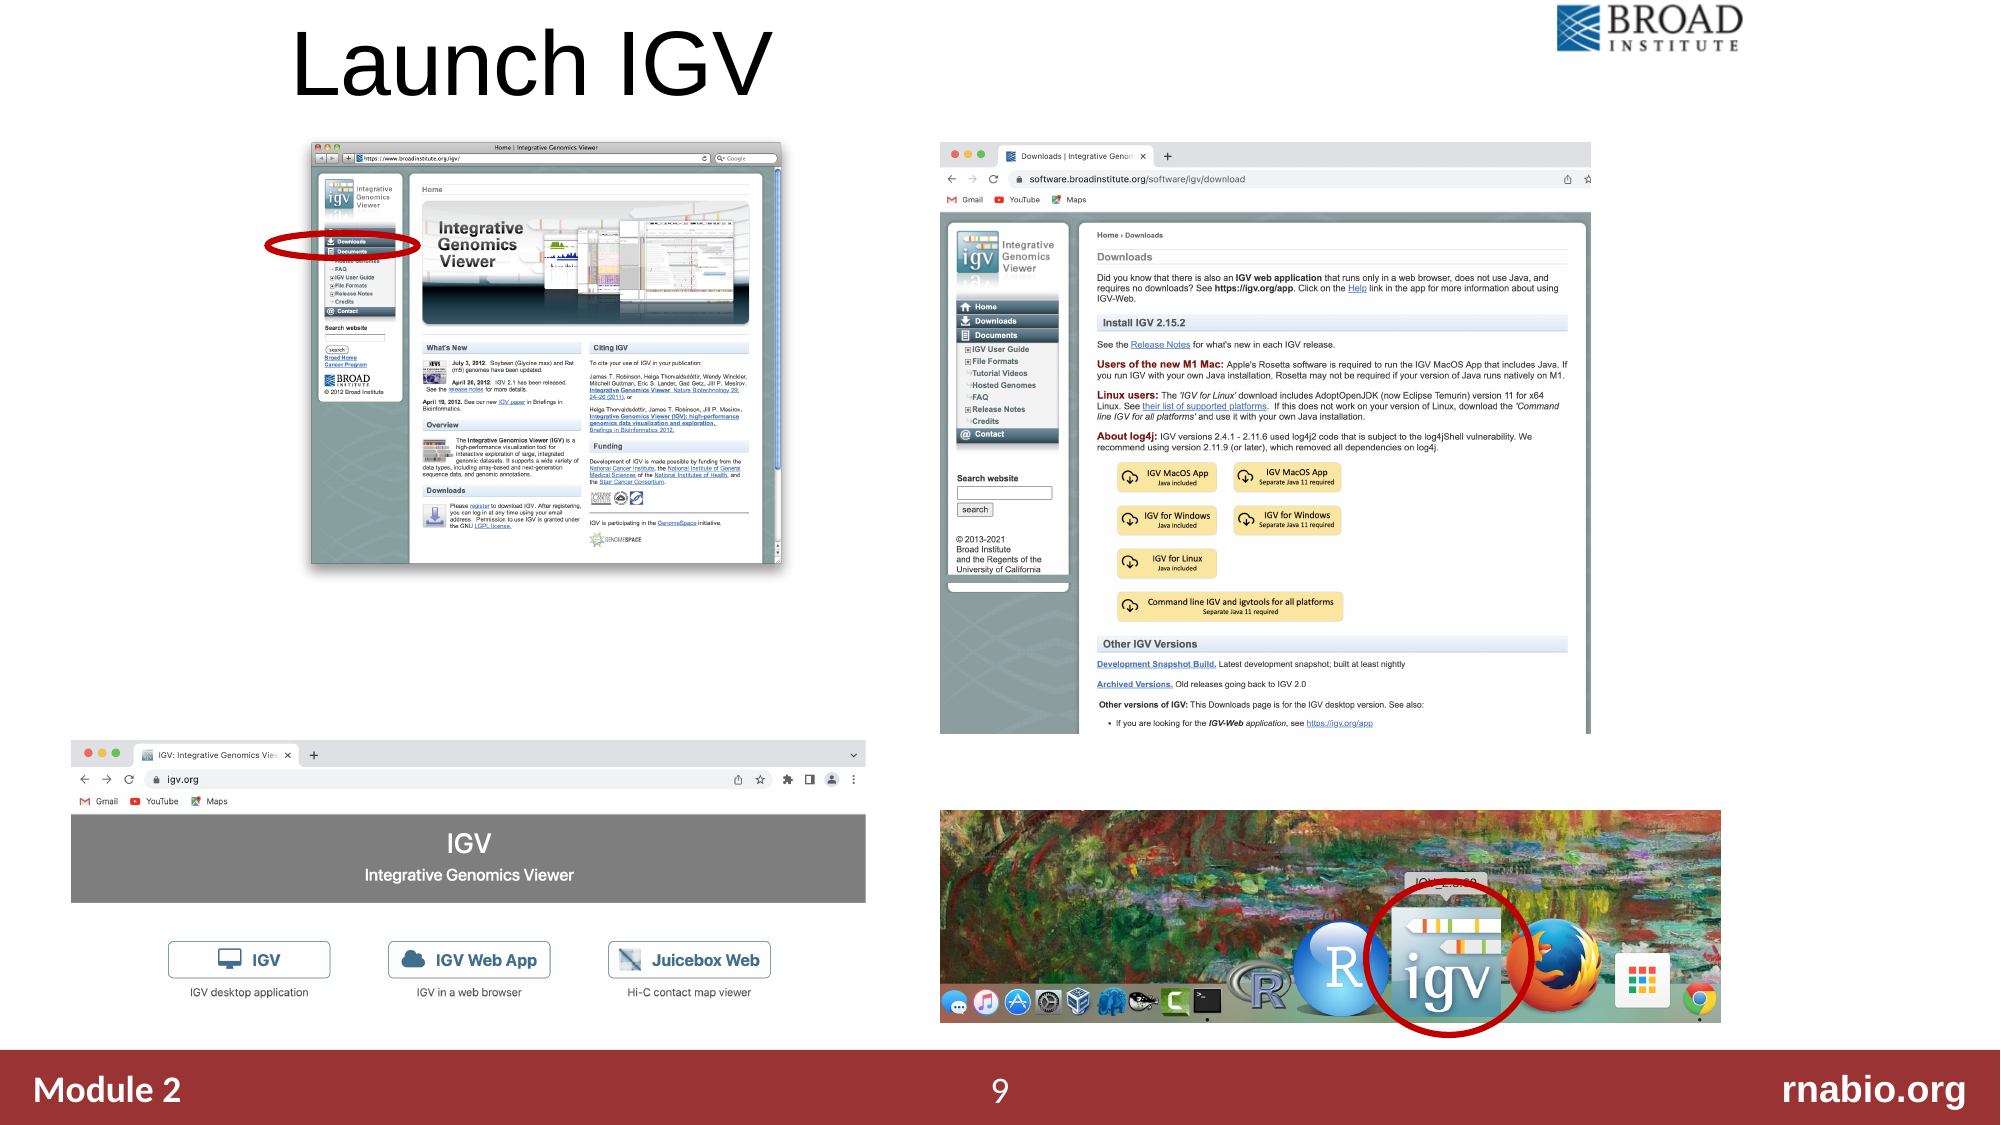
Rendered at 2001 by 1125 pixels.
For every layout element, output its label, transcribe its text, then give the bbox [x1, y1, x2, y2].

picture [940, 142, 1591, 734]
text_box [1403, 1023, 1495, 1036]
text_box [266, 235, 293, 256]
picture [293, 131, 799, 588]
picture [70, 740, 866, 1023]
title Launch IGV [275, 0, 1725, 160]
picture [1555, 0, 1747, 57]
picture [940, 810, 1721, 1023]
